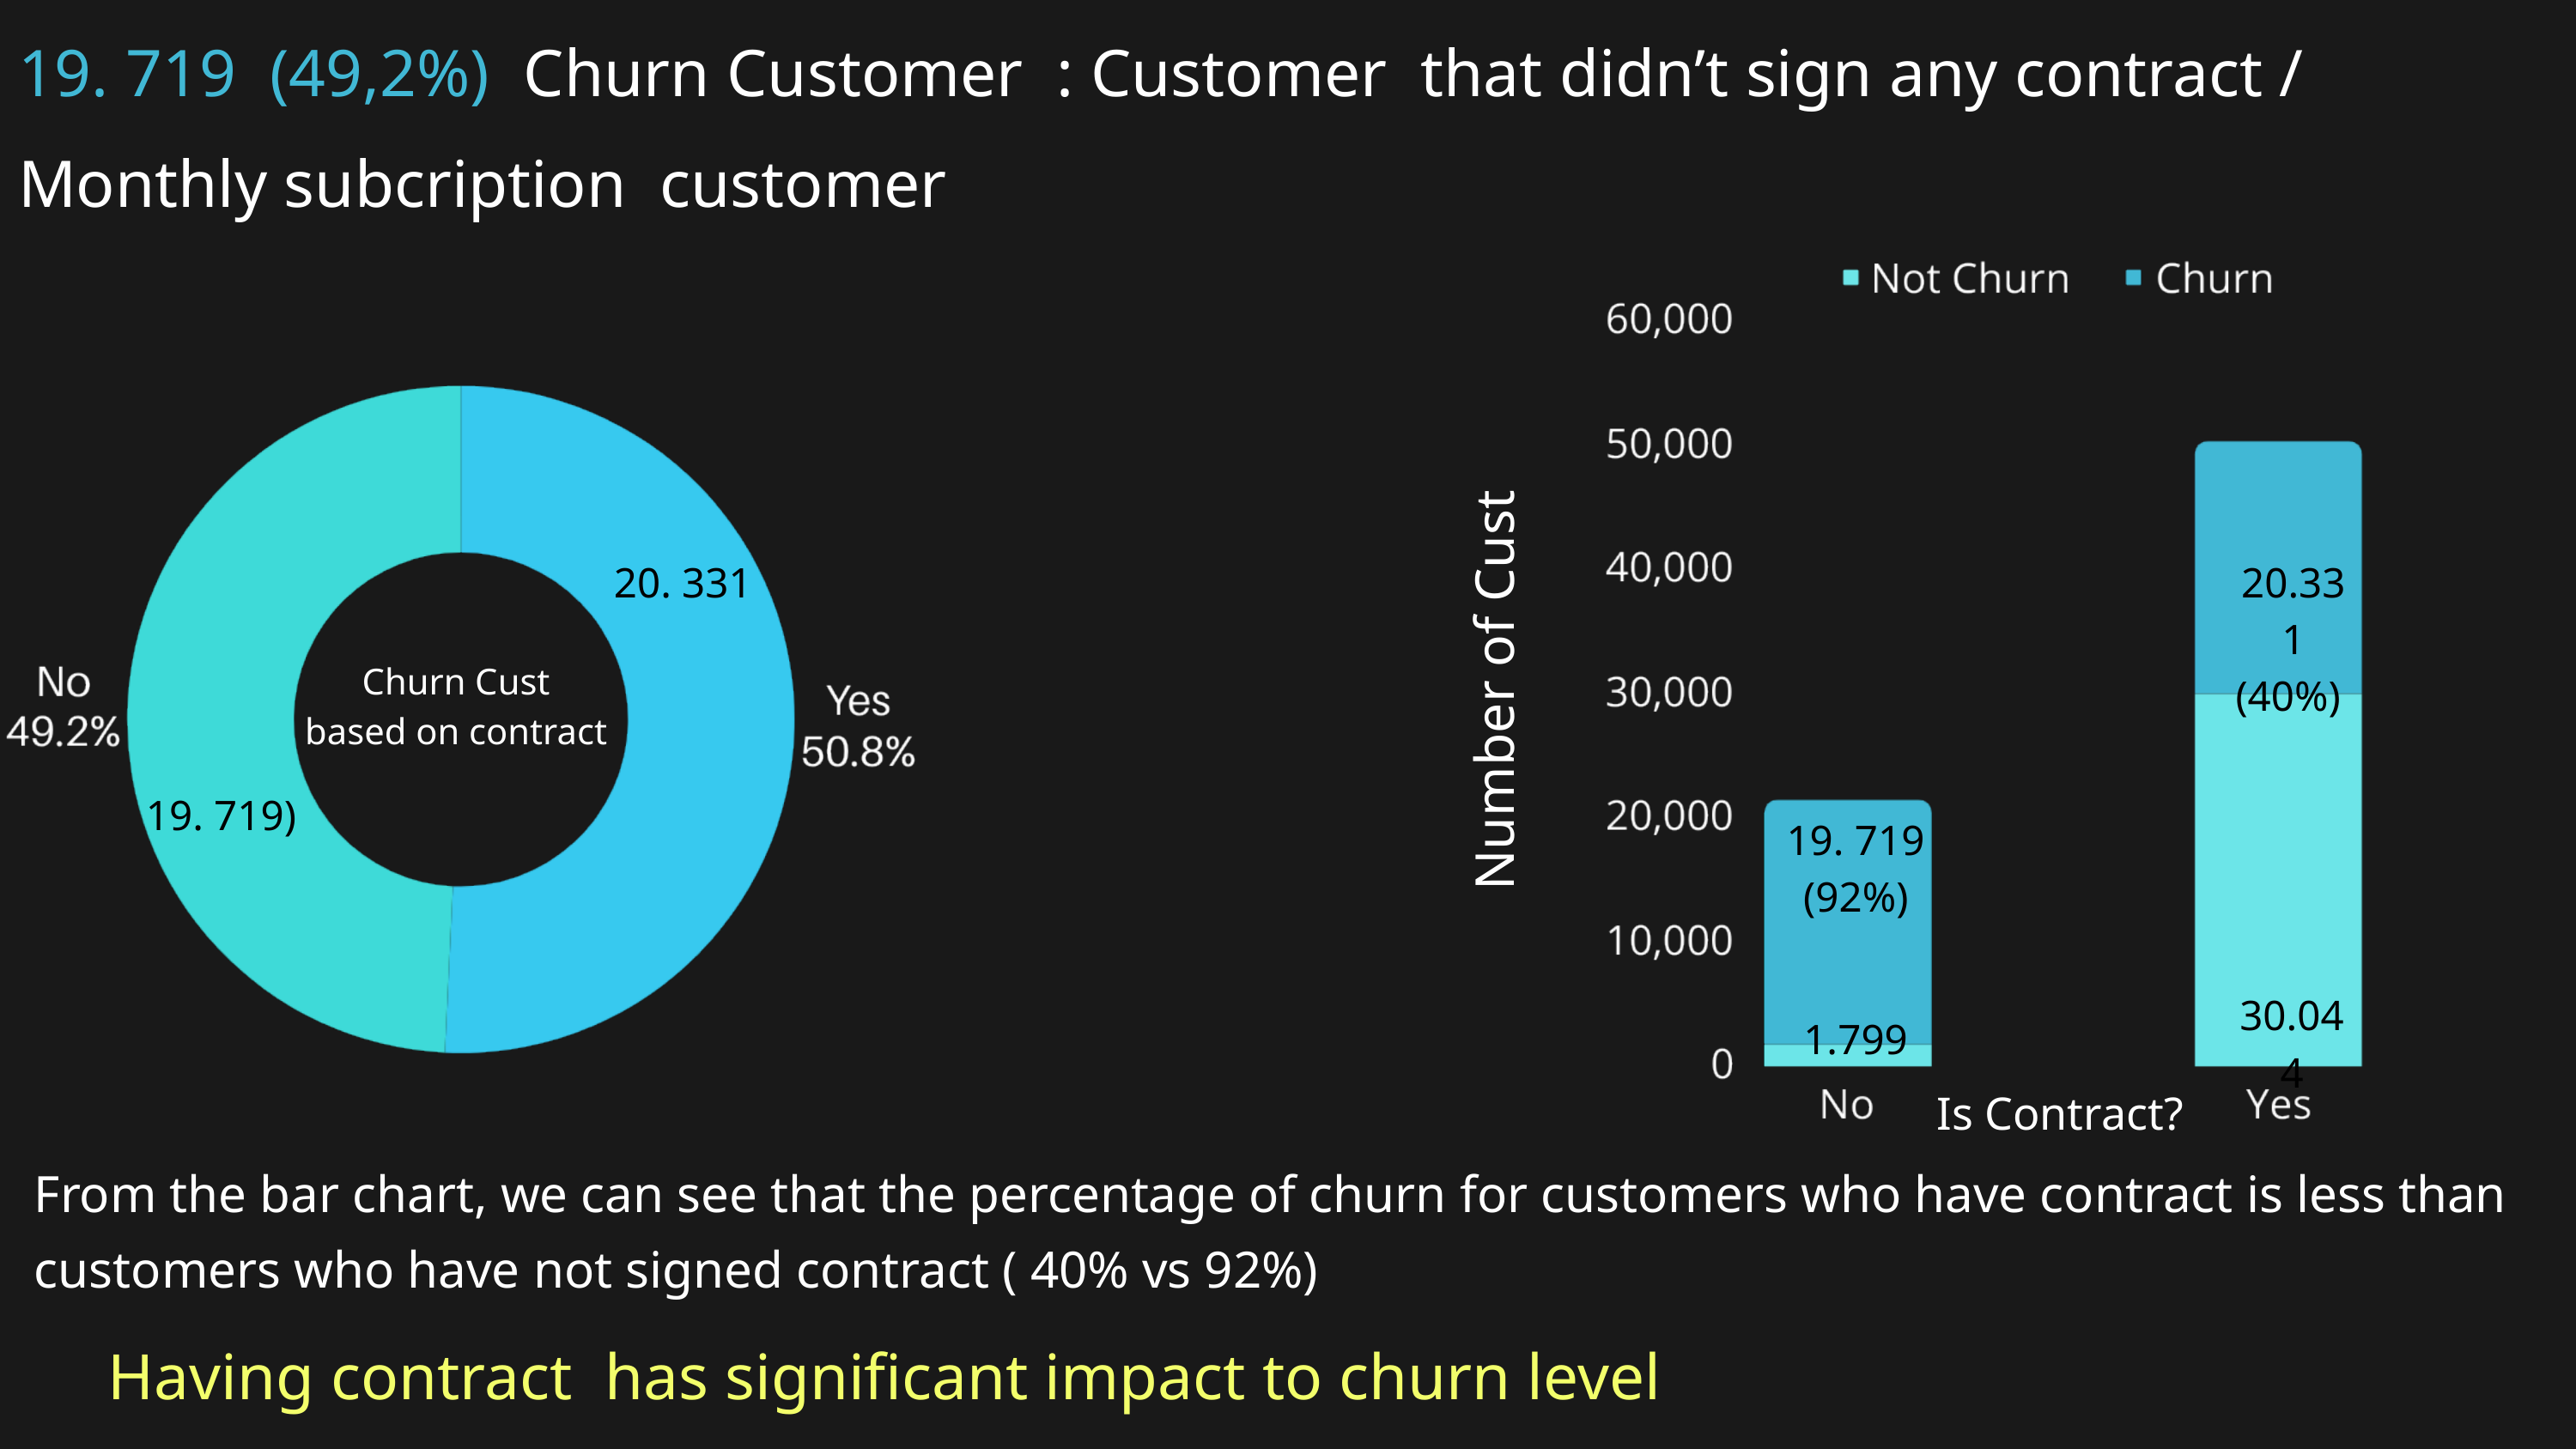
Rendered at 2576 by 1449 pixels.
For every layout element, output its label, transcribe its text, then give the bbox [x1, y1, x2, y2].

picture [1519, 168, 2450, 1203]
picture [0, 294, 1014, 1145]
text_box 19. 719 (49,2%) Churn Customer : Customer that didn’t sign any contract / Monthly subcription customer [18, 0, 2508, 221]
text_box Having contract has significant impact to churn level [18, 1325, 1752, 1413]
text_box Number of Cust [1449, 368, 1514, 1012]
text_box From the bar chart, we can see that the percentage of churn for customers who have contract is less than customers who have not signed contract ( 40% vs 92%) [33, 1147, 2543, 1373]
